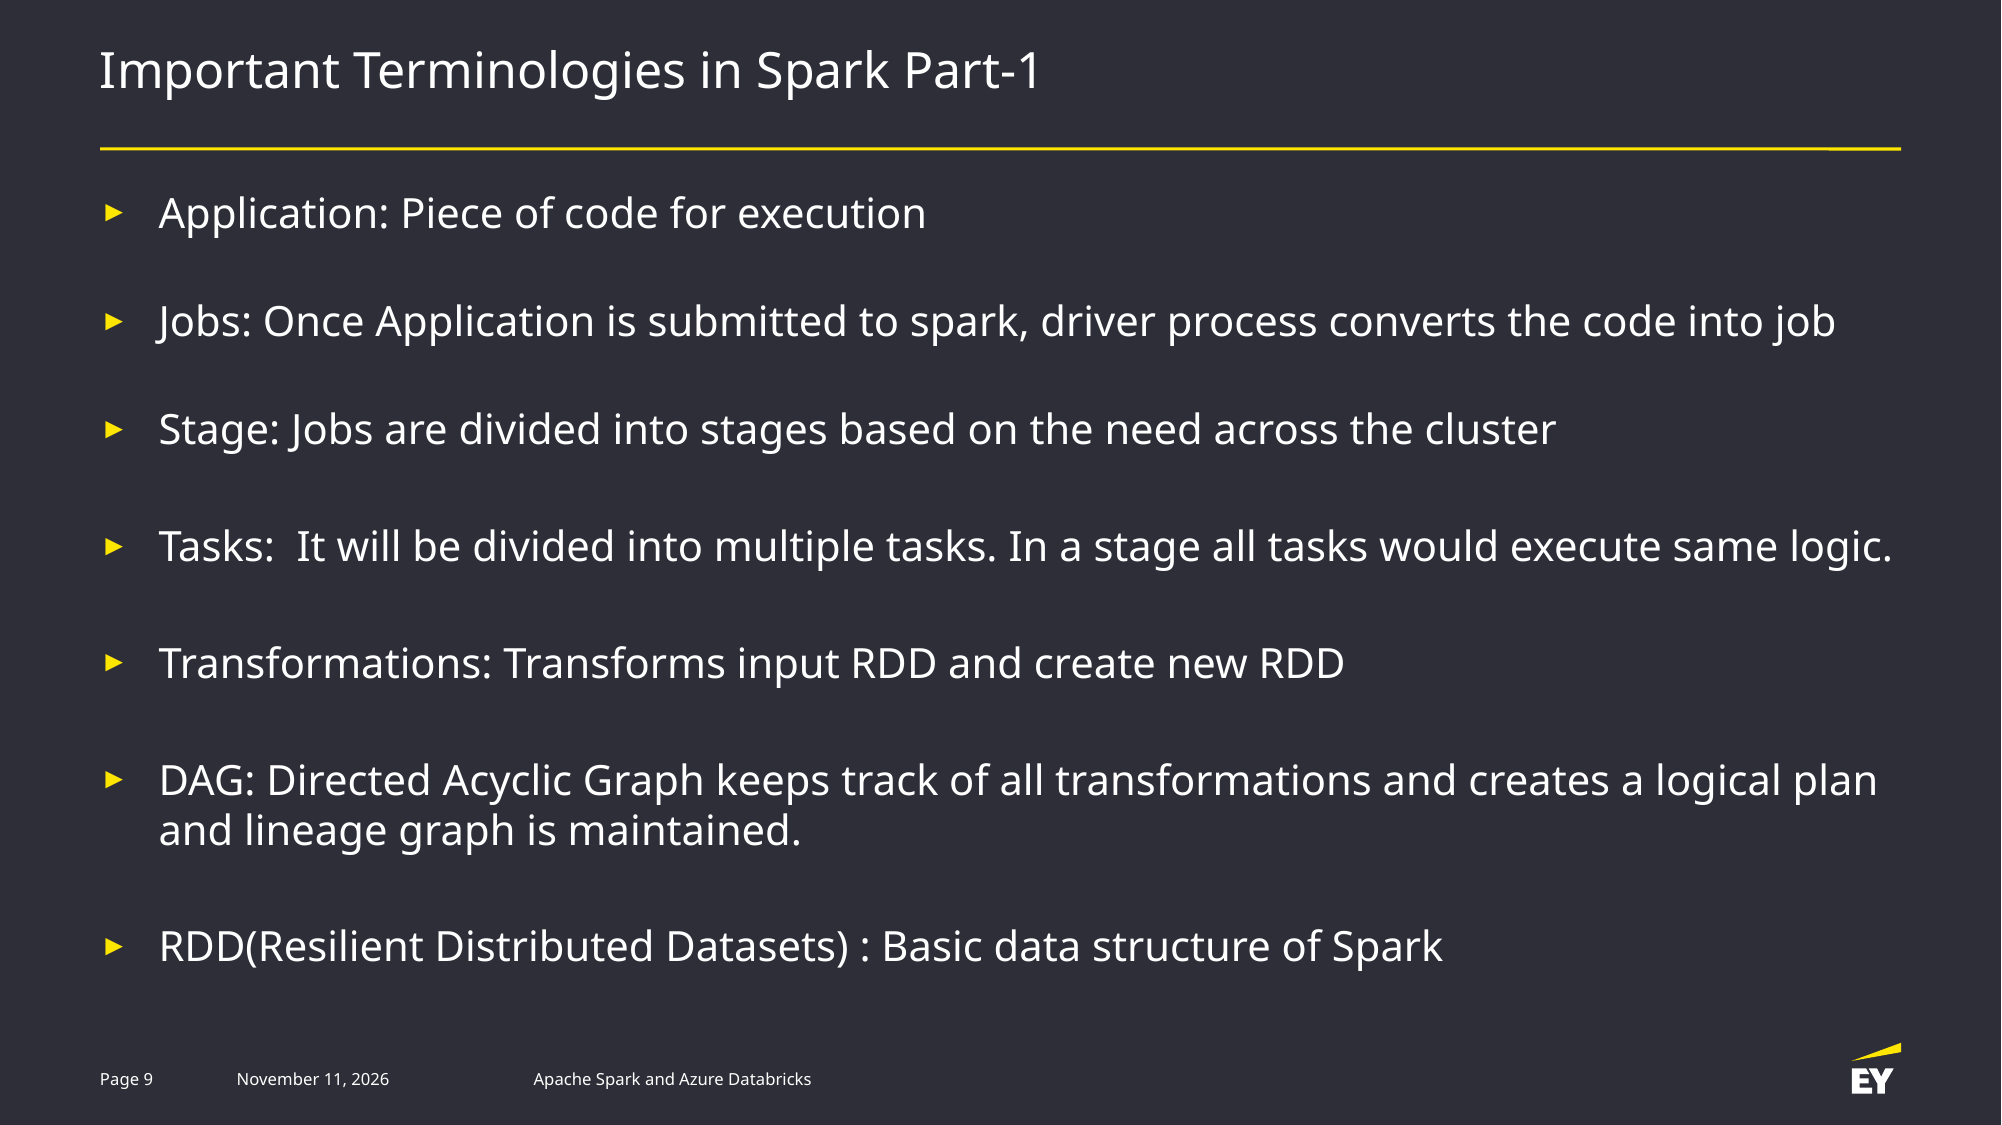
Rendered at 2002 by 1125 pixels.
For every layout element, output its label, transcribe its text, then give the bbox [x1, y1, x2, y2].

list Application: Piece of code for execution Jobs: Once Application is submitted to spark, driver process converts the code into job Stage: Jobs are divided into stages based on the need across the cluster Tasks: It will be divided into multiple tasks. In a stage all tasks would execute same logic. Transformations: Transforms input RDD and create new RDD DAG: Directed Acyclic Graph keeps track of all transformations and creates a logical plan and lineage graph is maintained. RDD(Resilient Distributed Datasets) : Basic data structure of Spark [99, 186, 1902, 1039]
title Important Terminologies in Spark Part-1 [100, 48, 1901, 146]
